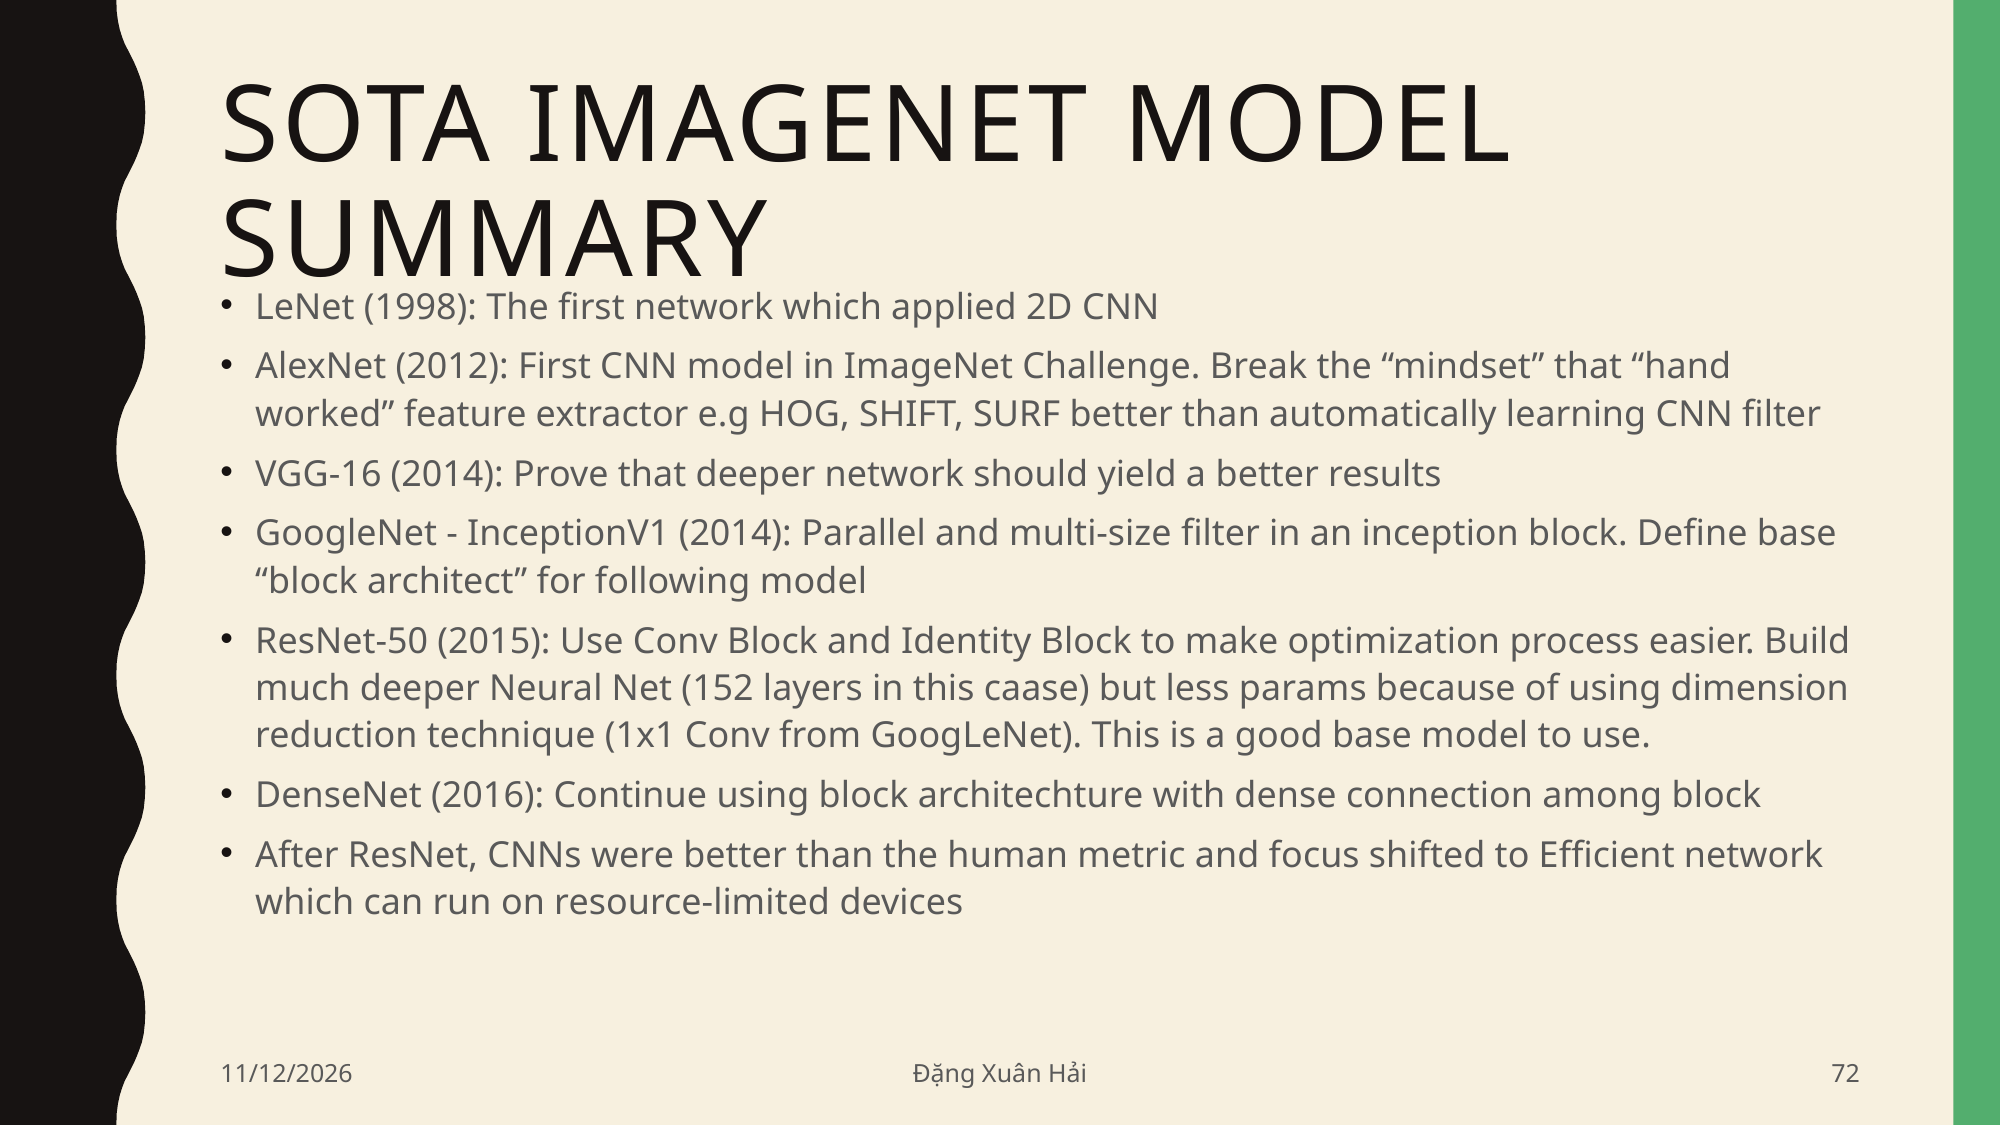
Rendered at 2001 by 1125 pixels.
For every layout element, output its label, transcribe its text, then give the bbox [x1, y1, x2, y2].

title Sota imagenet model summary [205, 62, 1875, 271]
footer Đặng Xuân Hải [662, 1045, 1338, 1103]
slide_number 72 [1412, 1045, 1875, 1103]
list LeNet (1998): The first network which applied 2D CNN AlexNet (2012): First CNN model in ImageNet Challenge. Break the “mindset” that “hand worked” feature extractor e.g HOG, SHIFT, SURF better than automatically learning CNN filter VGG-16 (2014): Prove that deeper network should yield a better results GoogleNet - InceptionV1 (2014): Parallel and multi-size filter in an inception block. Define base “block architect” for following model ResNet-50 (2015): Use Conv Block and Identity Block to make optimization process easier. Build much deeper Neural Net (152 layers in this caase) but less params because of using dimension reduction technique (1x1 Conv from GoogLeNet). This is a good base model to use. DenseNet (2016): Continue using block architechture with dense connection among block After ResNet, CNNs were better than the human metric and focus shifted to Efficient network which can run on resource-limited devices [205, 271, 1875, 965]
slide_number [205, 1045, 588, 1103]
